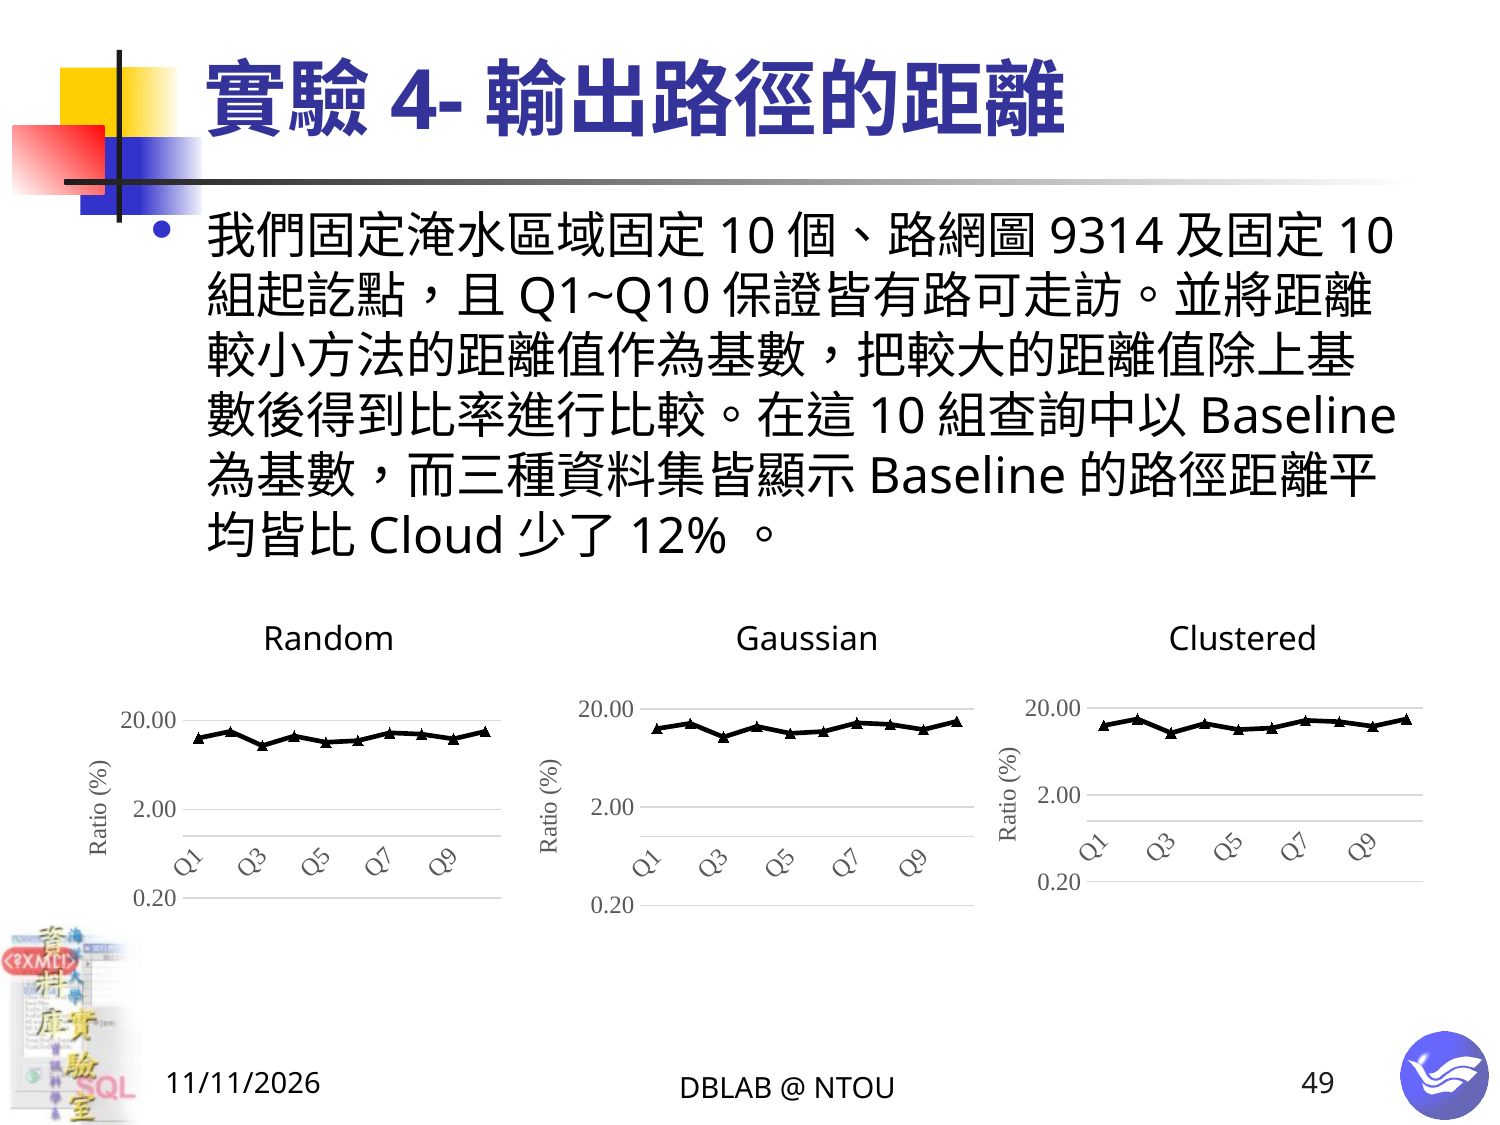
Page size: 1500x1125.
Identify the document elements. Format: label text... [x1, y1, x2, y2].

table_header [1400, 1031, 1489, 1120]
footer DBLAB @ NTOU [549, 1036, 1026, 1113]
title 實驗4-輸出路徑的距離 [188, 24, 1468, 154]
chart [985, 680, 1439, 950]
picture [0, 924, 142, 1125]
chart [76, 680, 975, 965]
slide_number 49 [1037, 1036, 1351, 1113]
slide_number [149, 1036, 463, 1113]
text_box 我們固定淹水區域固定10個、路網圖9314及固定10組起訖點，且Q1~Q10保證皆有路可走訪。並將距離較小方法的距離值作為基數，把較大的距離值除上基數後得到比率進行比較。在這10組查詢中以Baseline為基數，而三種資料集皆顯示Baseline的路徑距離平均皆比Cloud少了12%。 [135, 196, 1417, 622]
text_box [248, 609, 1408, 666]
